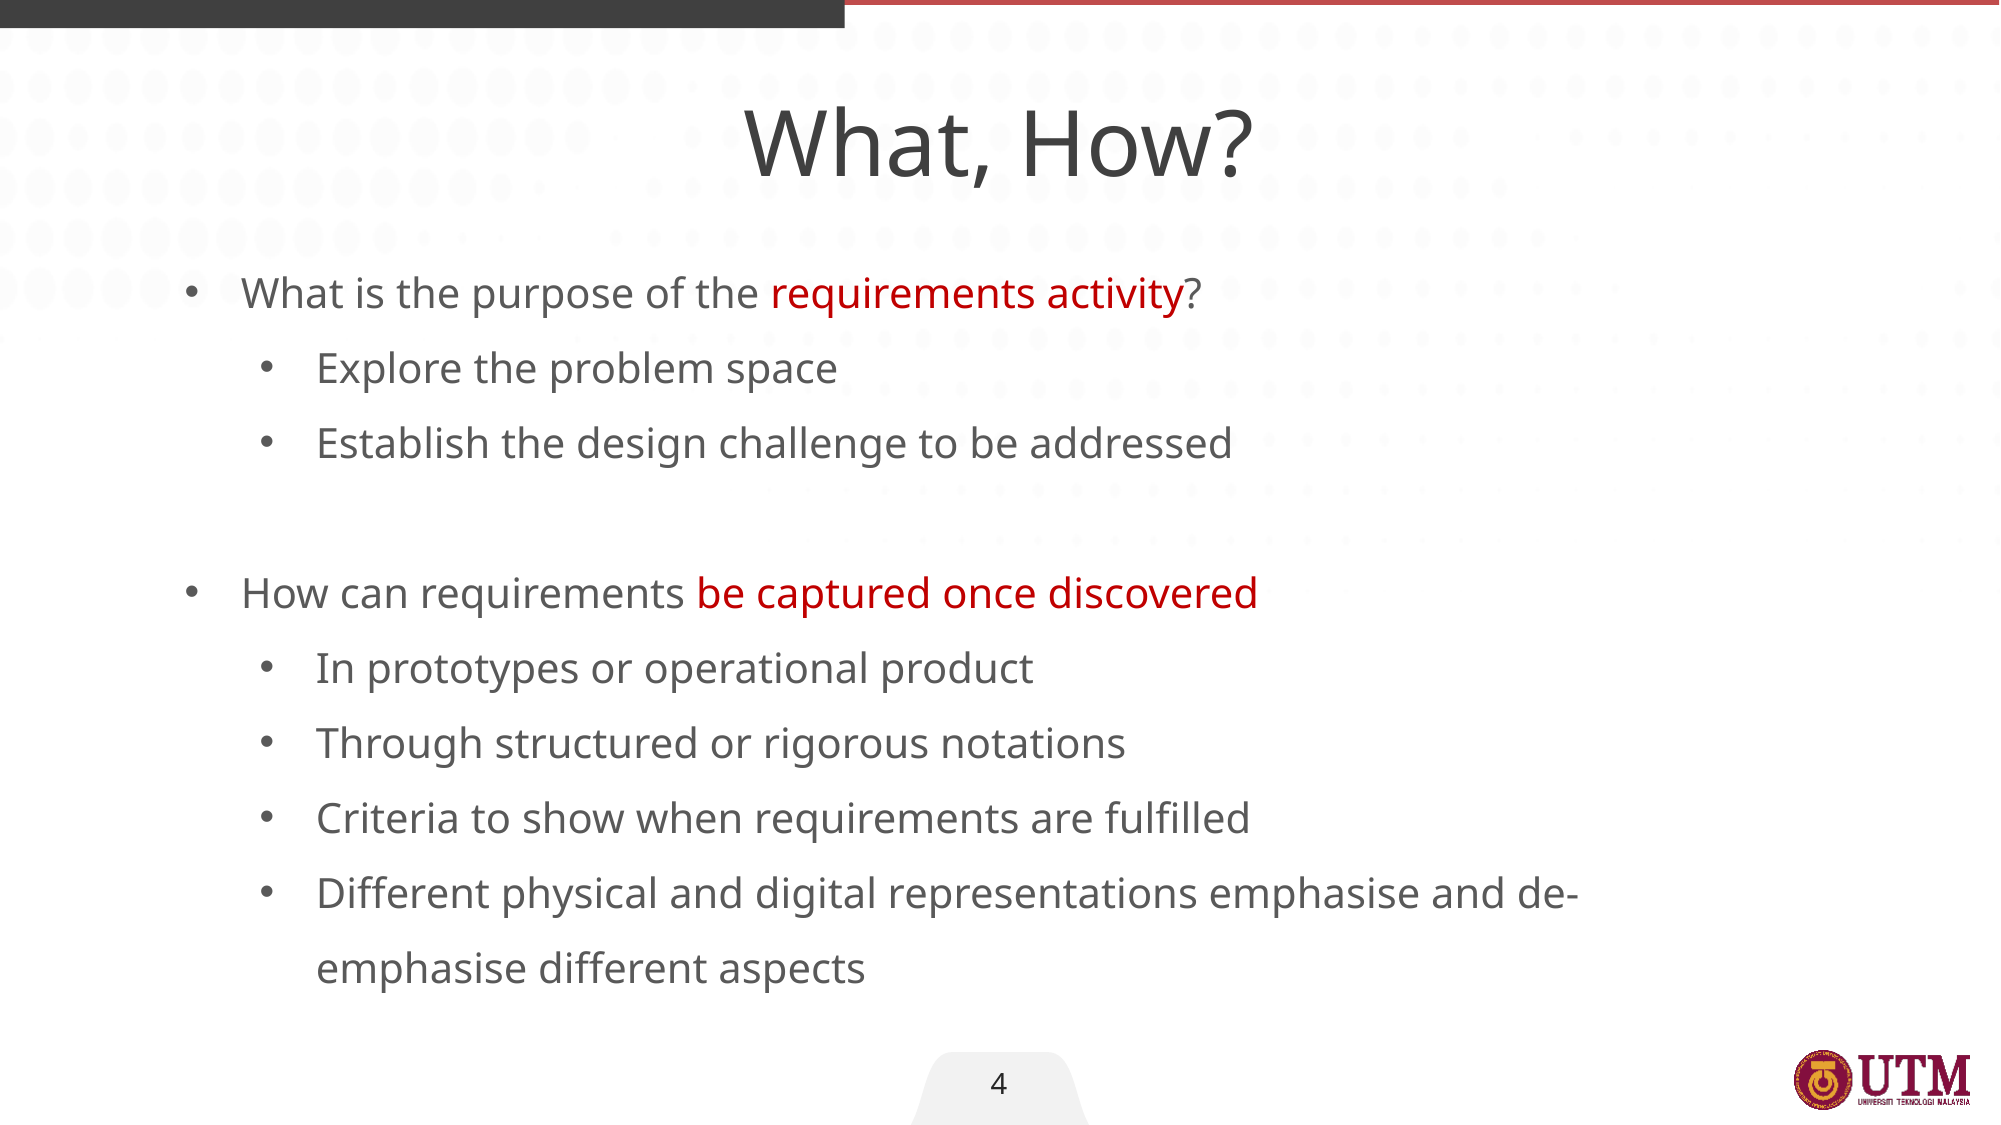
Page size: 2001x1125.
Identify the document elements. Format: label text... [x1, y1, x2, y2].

picture [0, 0, 2001, 645]
picture [1794, 1050, 1970, 1110]
slide_number 4 [774, 1055, 1225, 1116]
text_box What, How? [342, 77, 1656, 203]
text_box What is the purpose of the requirements activity? Explore the problem space Establish the design challenge to be addressed How can requirements be captured once discovered In prototypes or operational product Through structured or rigorous notations Criteria to show when requirements are fulfilled Different physical and digital representations emphasise and de-emphasise different aspects [169, 234, 1805, 999]
